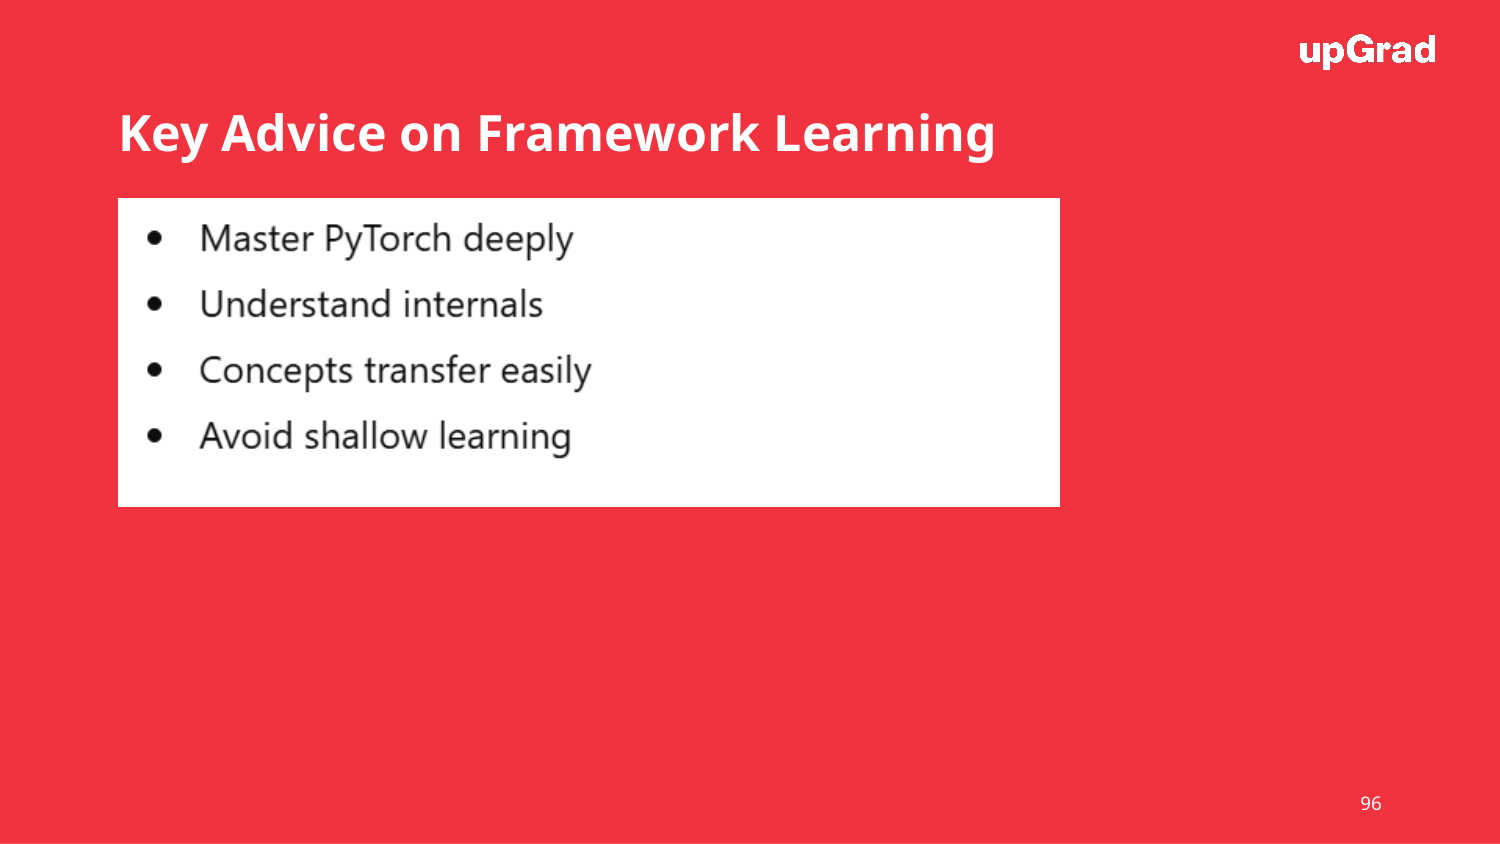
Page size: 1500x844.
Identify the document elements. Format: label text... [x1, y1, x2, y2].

picture [118, 198, 1060, 507]
picture [1300, 34, 1435, 70]
slide_number 96 [1059, 782, 1397, 827]
title Key Advice on Framework Learning [103, 89, 1087, 182]
